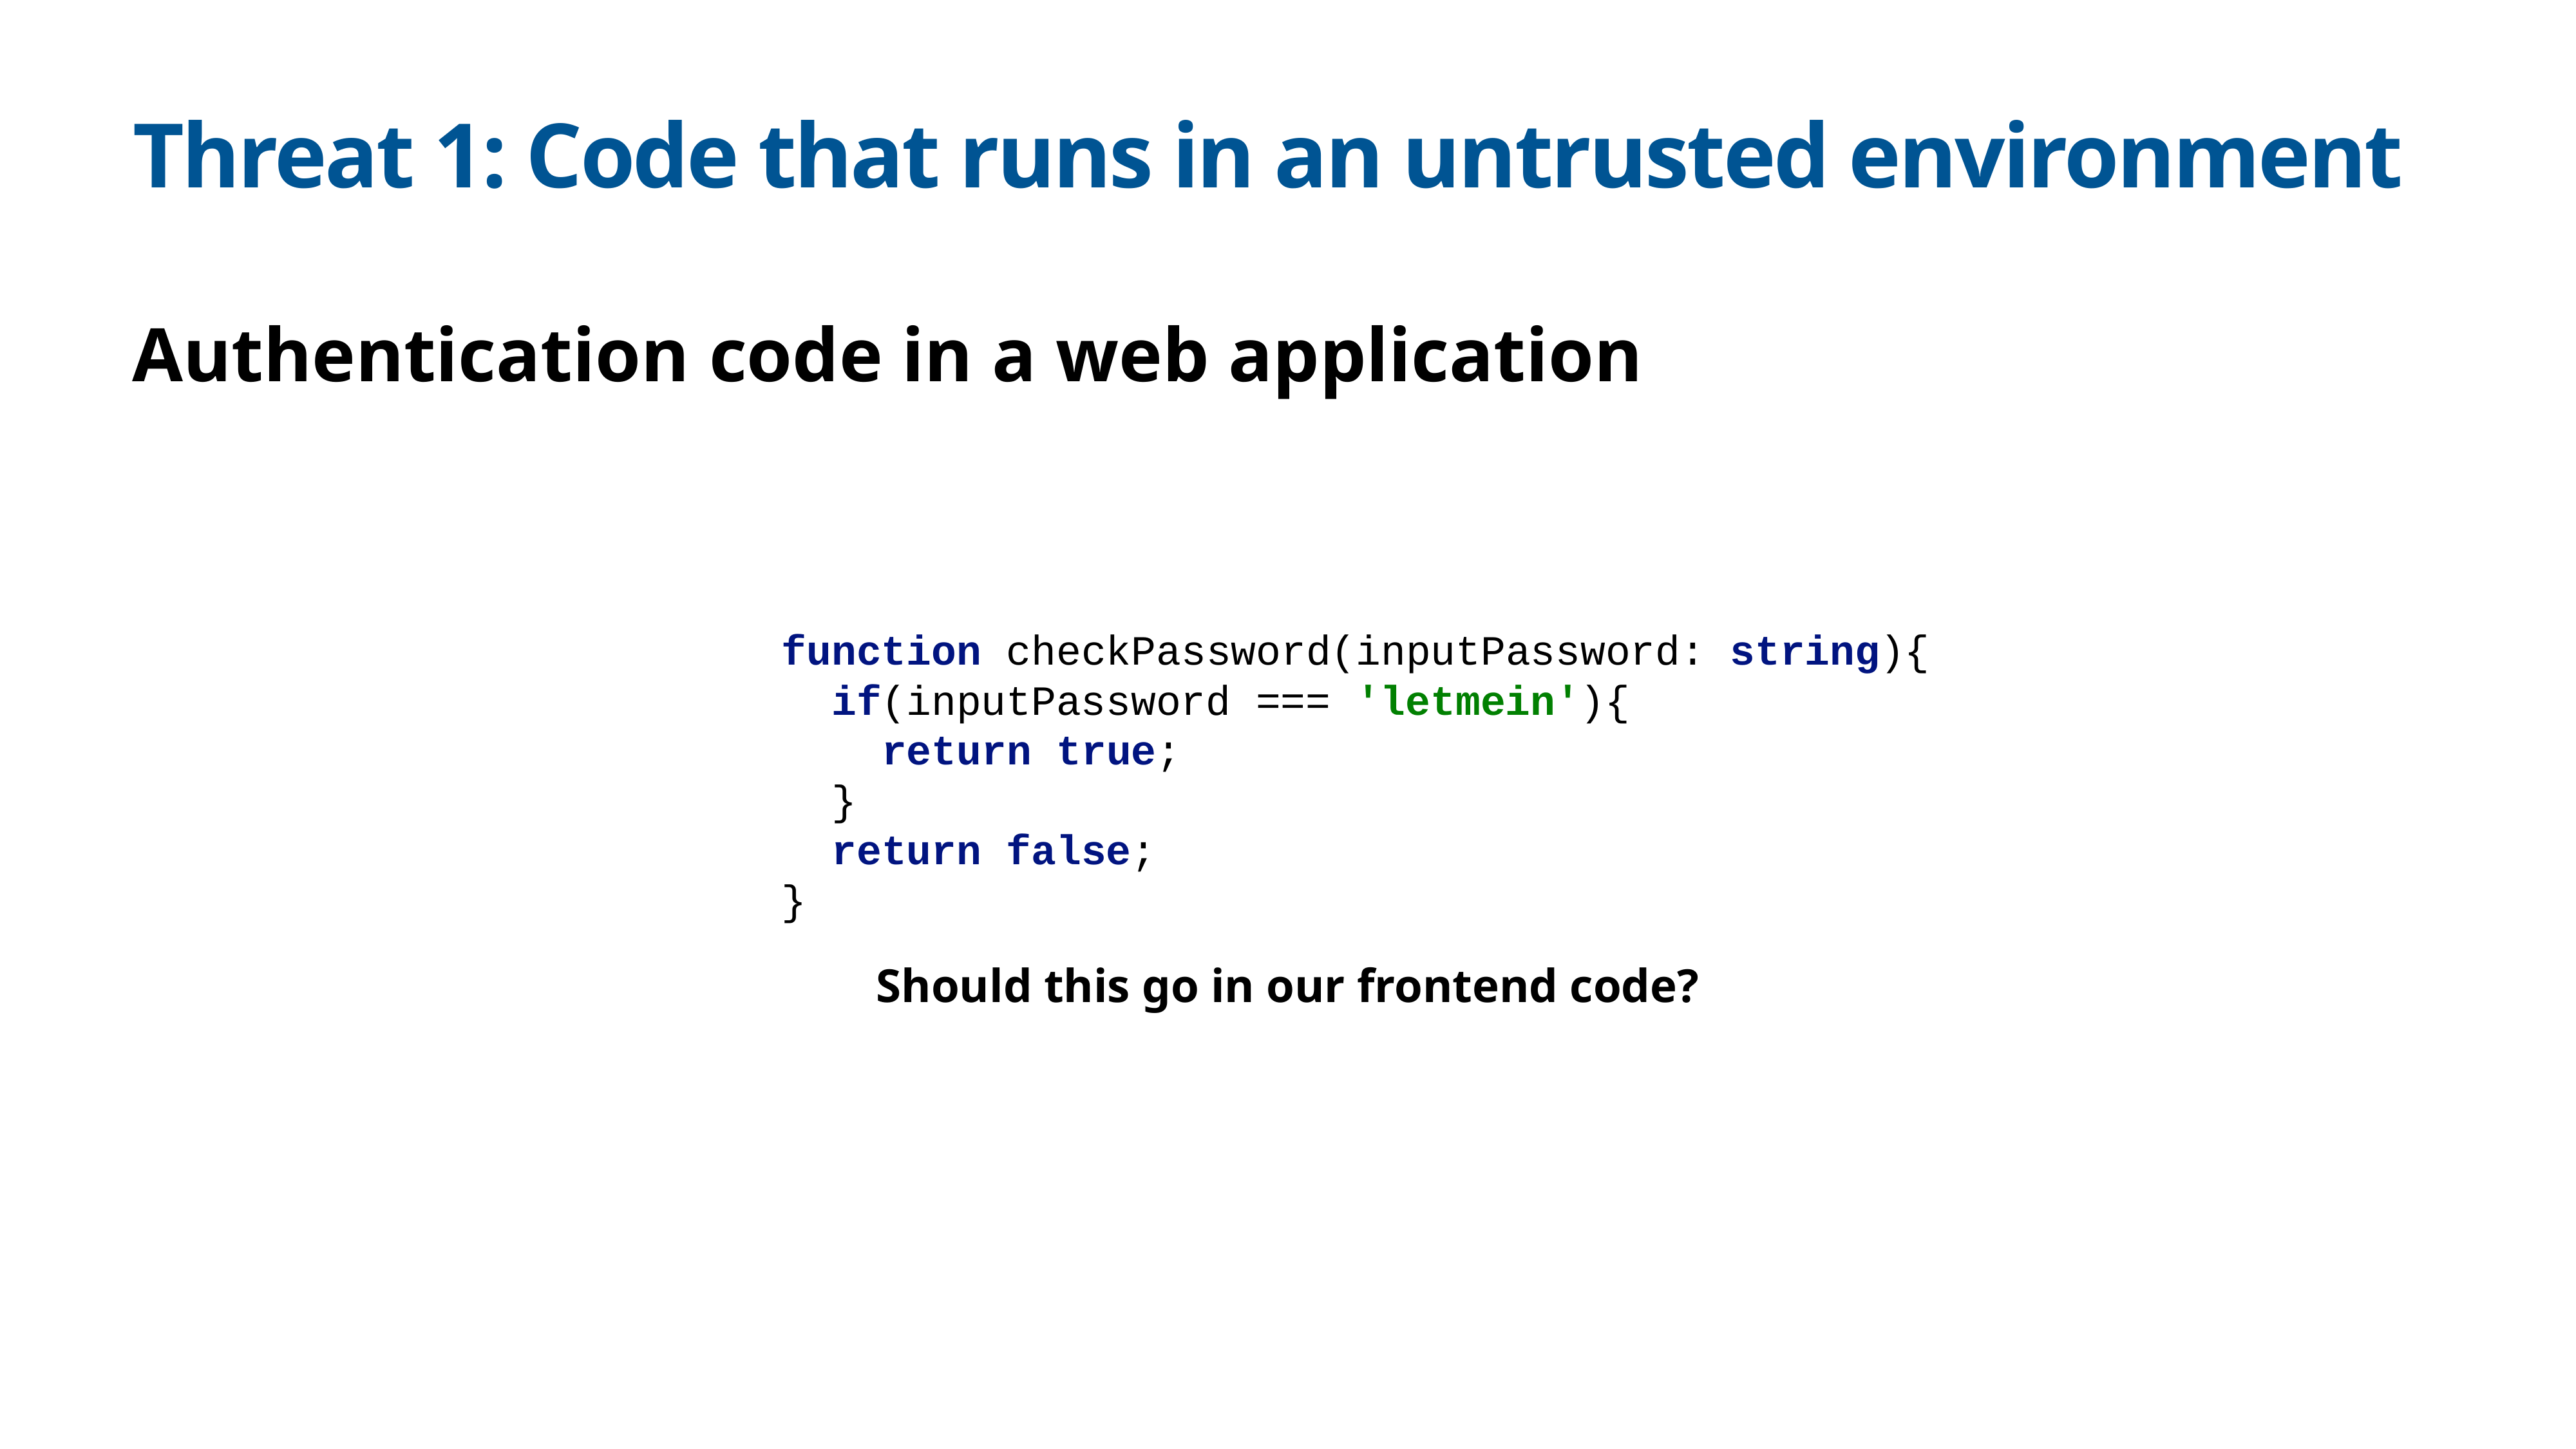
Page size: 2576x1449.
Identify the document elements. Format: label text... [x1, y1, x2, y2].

title Threat 1: Code that runs in an untrusted environment [127, 113, 2449, 266]
list Authentication code in a web application [127, 302, 2449, 402]
text_box function checkPassword(inputPassword: string){ if(inputPassword === 'letmein'){ return true; } return false; } [776, 618, 1936, 929]
text_box Should this go in our frontend code? [871, 951, 1705, 1017]
